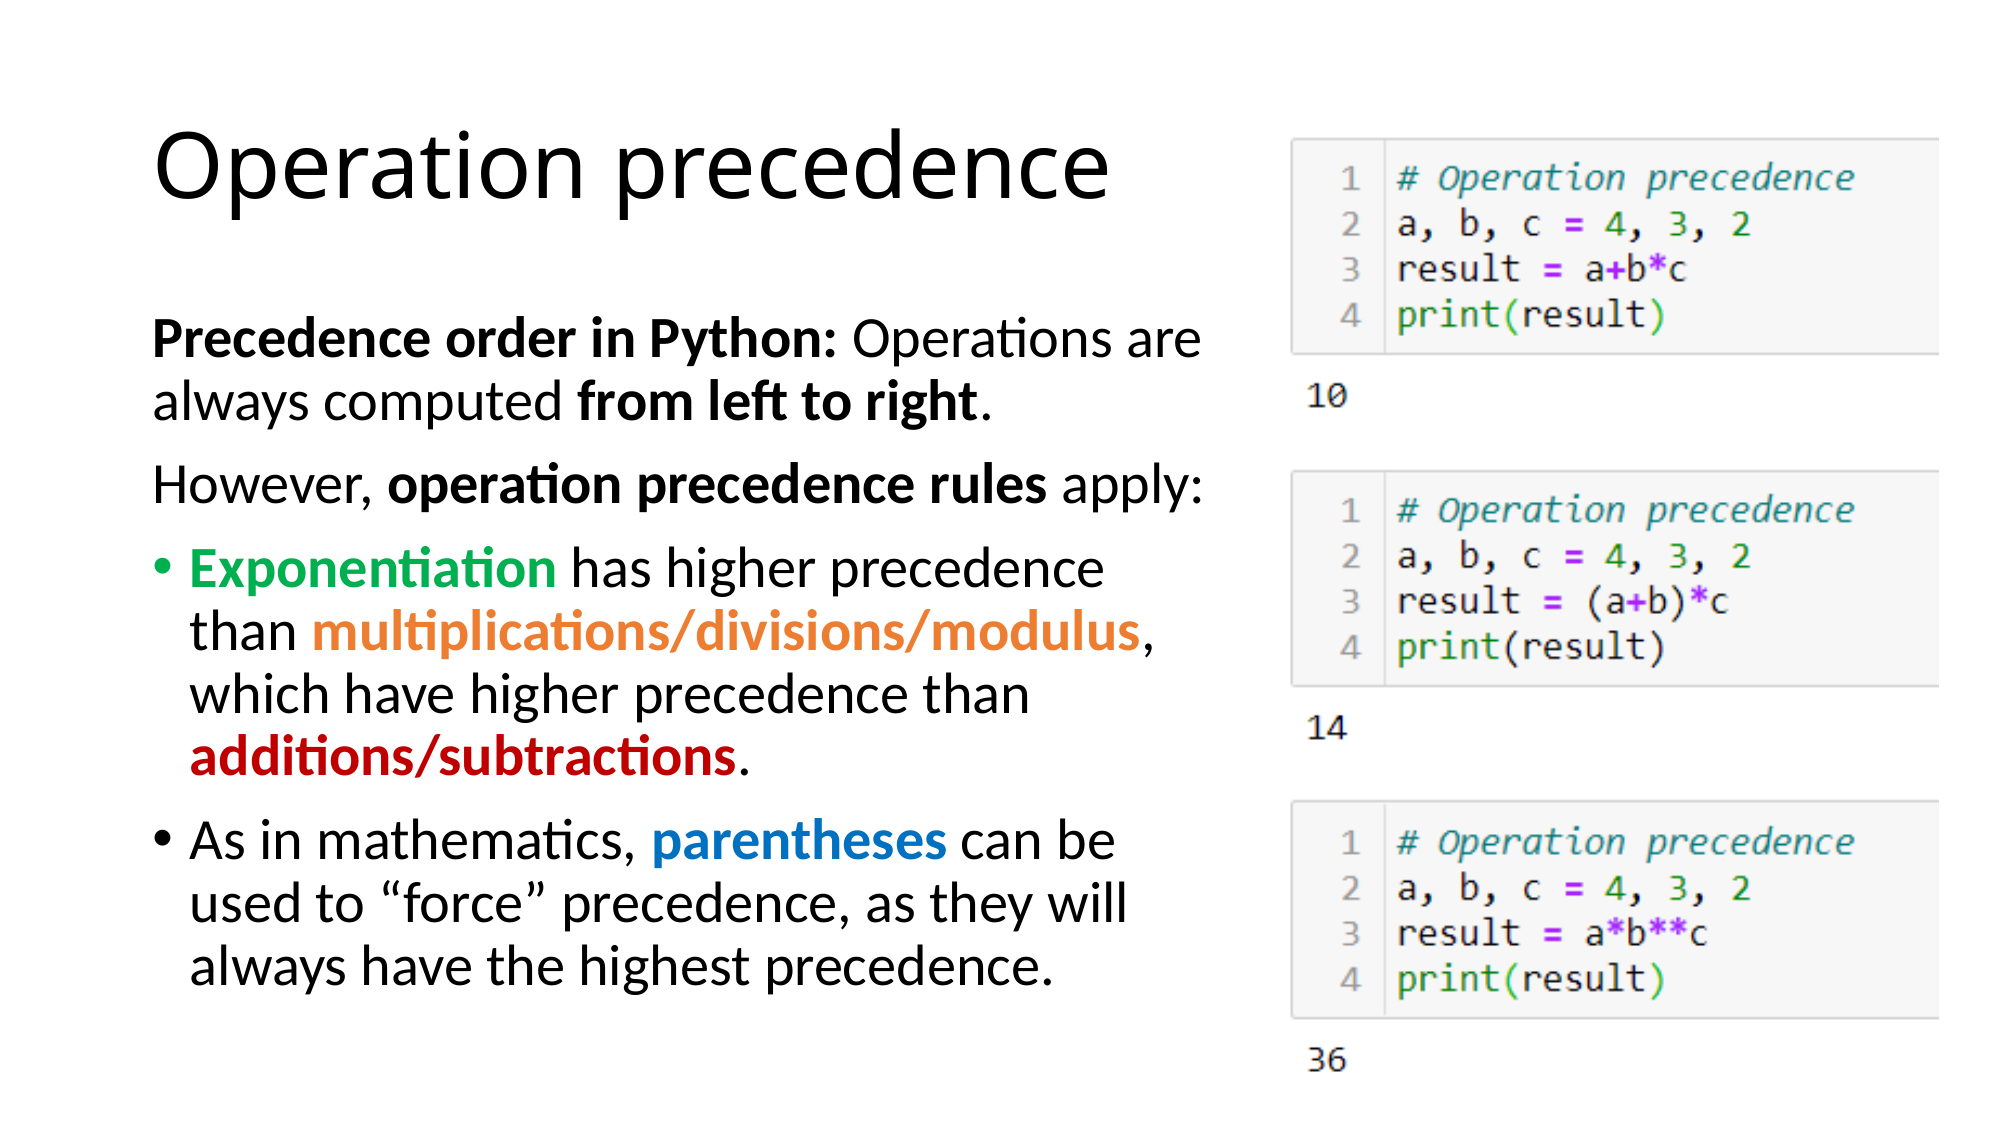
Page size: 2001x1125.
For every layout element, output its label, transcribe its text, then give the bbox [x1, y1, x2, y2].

title Operation precedence [137, 59, 1863, 278]
picture [1285, 125, 1939, 1094]
list Precedence order in Python: Operations are always computed from left to right. However, operation precedence rules apply: Exponentiation has higher precedence than multiplications/divisions/modulus, which have higher precedence than additions/subtractions. As in mathematics, parentheses can be used to “force” precedence, as they will always have the highest precedence. [137, 299, 1235, 1125]
